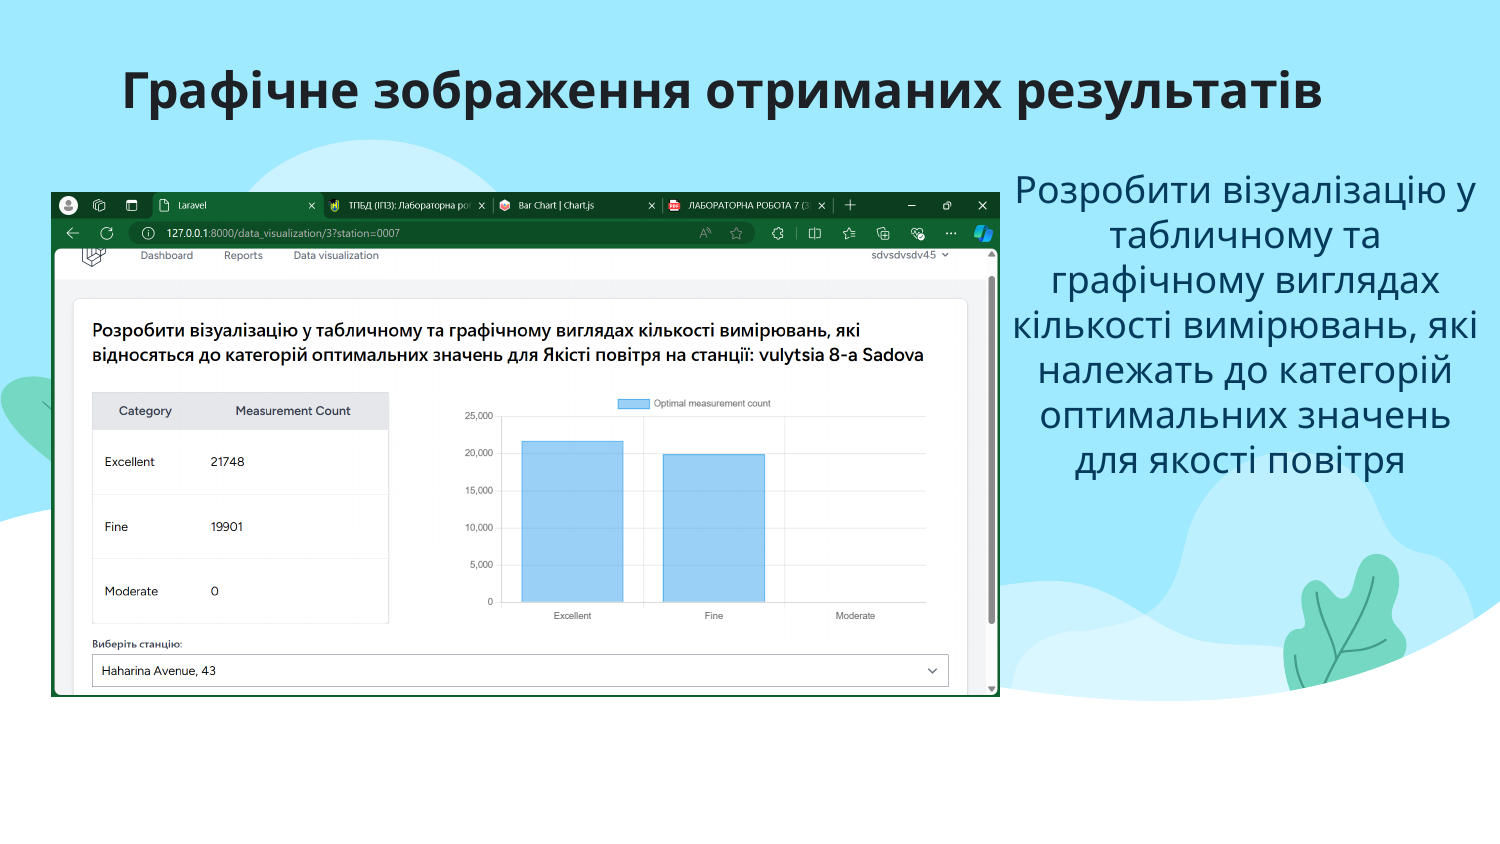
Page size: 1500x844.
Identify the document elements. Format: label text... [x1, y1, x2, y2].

title Графічне зображення отриманих результатів [106, 43, 1371, 138]
title Розробити візуалізацію у табличному та графічному виглядах кількості вимірювань, які належать до категорій оптимальних значень для якості повітря [1005, 229, 1500, 496]
picture [50, 191, 1001, 697]
